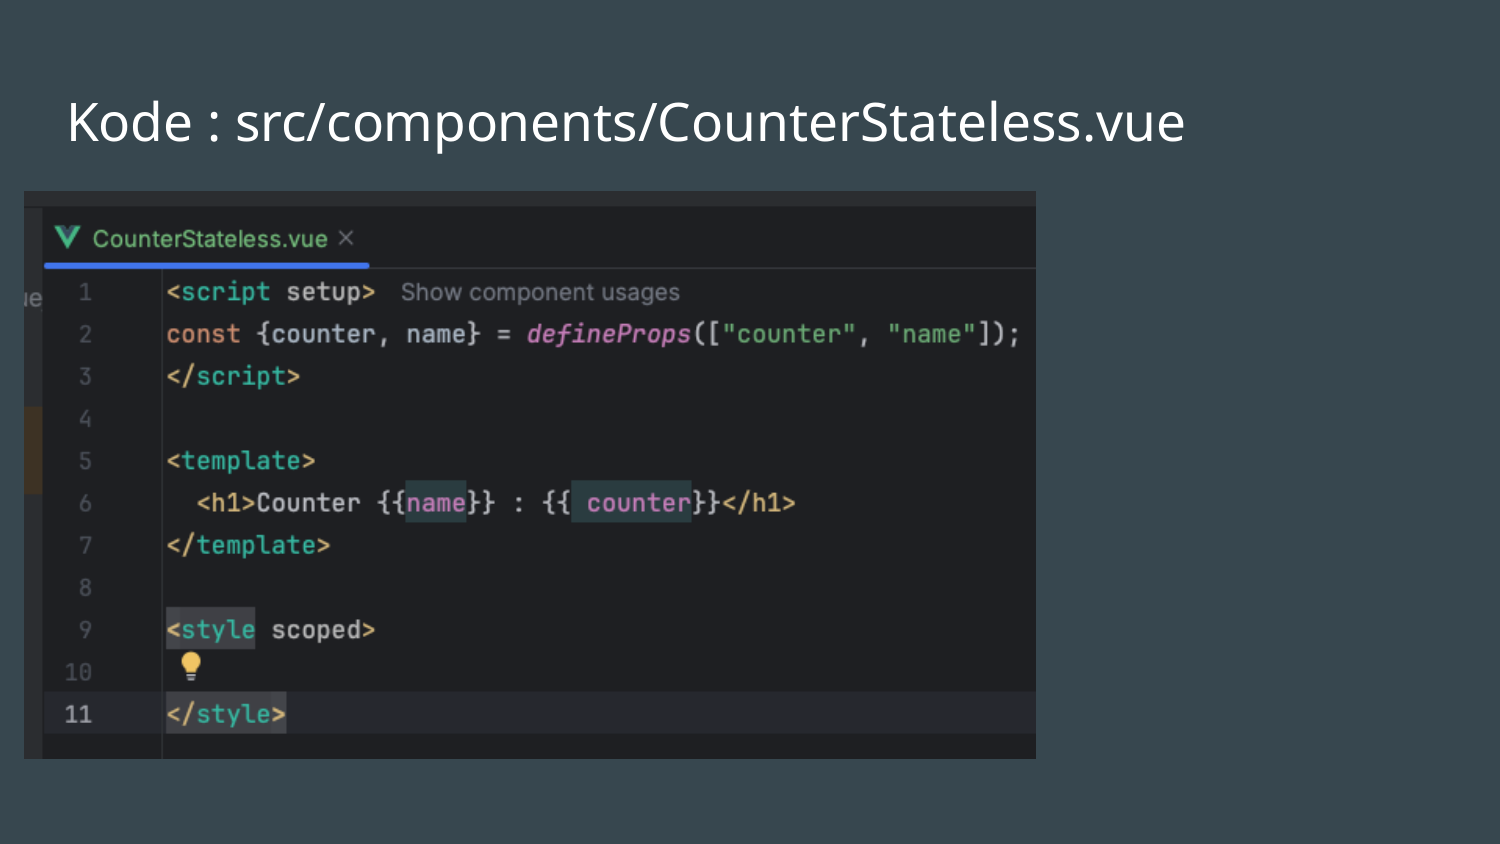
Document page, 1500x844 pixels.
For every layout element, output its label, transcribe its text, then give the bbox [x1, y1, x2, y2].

picture [24, 191, 1037, 760]
title Kode : src/components/CounterStateless.vue [51, 72, 1449, 167]
